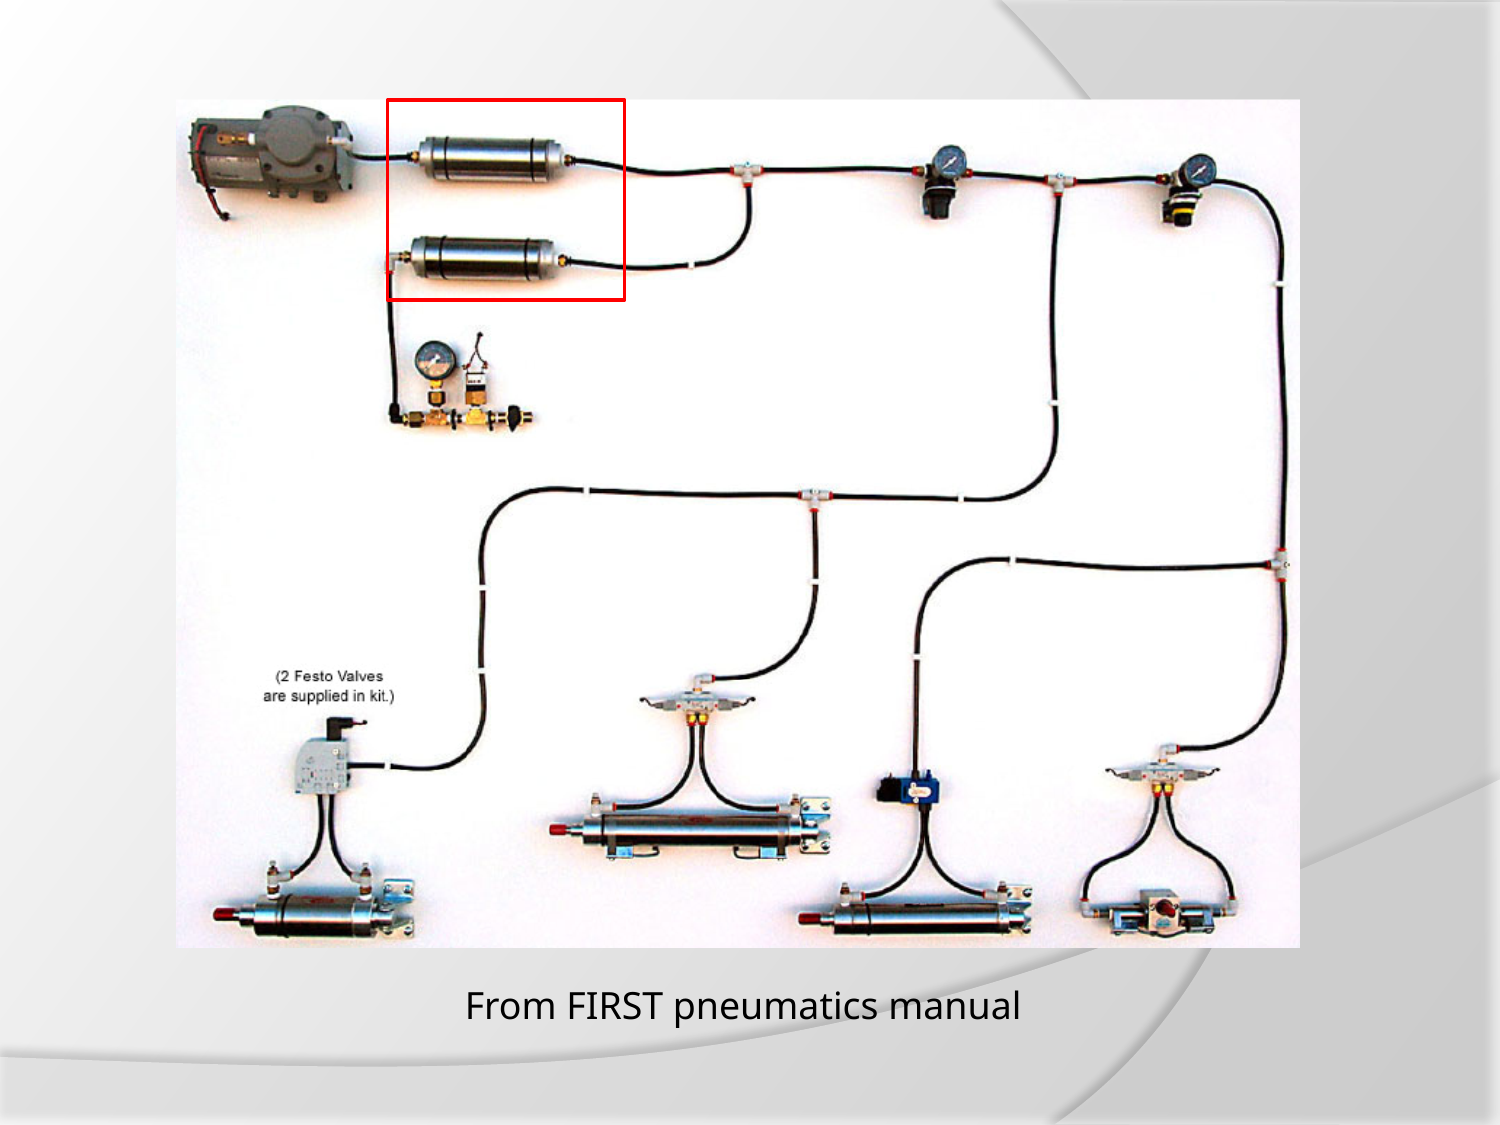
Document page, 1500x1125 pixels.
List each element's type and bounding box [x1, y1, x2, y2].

picture [313, 0, 1162, 1087]
picture [177, 100, 305, 948]
picture [1171, 100, 1299, 948]
